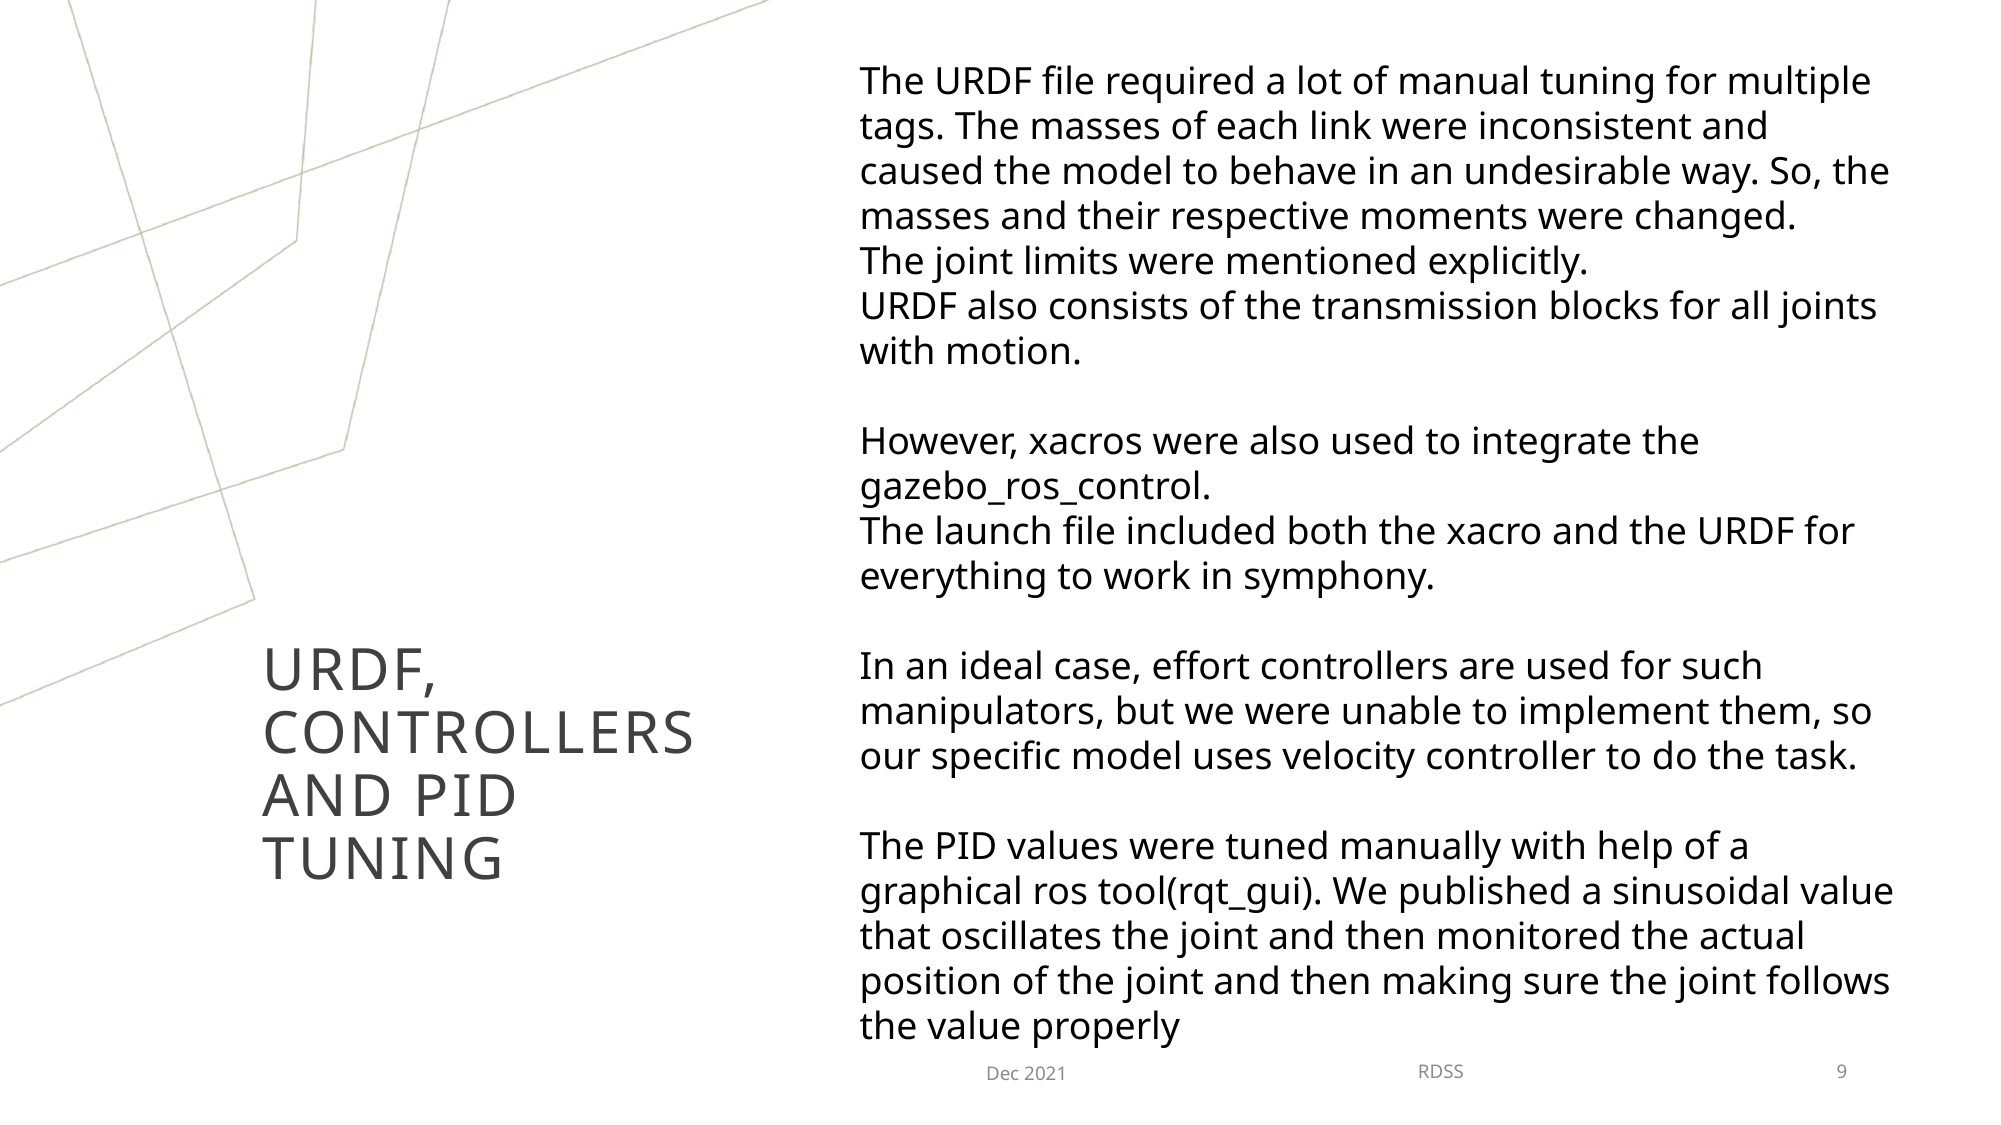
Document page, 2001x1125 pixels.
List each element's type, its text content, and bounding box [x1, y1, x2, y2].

picture [0, 0, 803, 720]
title URDF, Controllers And PID Tuning [247, 681, 763, 900]
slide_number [971, 1054, 1127, 1103]
text_box The URDF file required a lot of manual tuning for multiple tags. The masses of each link were inconsistent and caused the model to behave in an undesirable way. So, the masses and their respective moments were changed. The joint limits were mentioned explicitly. URDF also consists of the transmission blocks for all joints with motion. However, xacros were also used to integrate the gazebo_ros_control. The launch file included both the xacro and the URDF for everything to work in symphony. In an ideal case, effort controllers are used for such manipulators, but we were unable to implement them, so our specific model uses velocity controller to do the task. The PID values were tuned manually with help of a graphical ros tool(rqt_gui). We published a sinusoidal value that oscillates the joint and then monitored the actual position of the joint and then making sure the joint follows the value properly [844, 49, 1912, 1054]
footer RDSS [1174, 1054, 1707, 1103]
slide_number 9 [1755, 1054, 1863, 1103]
